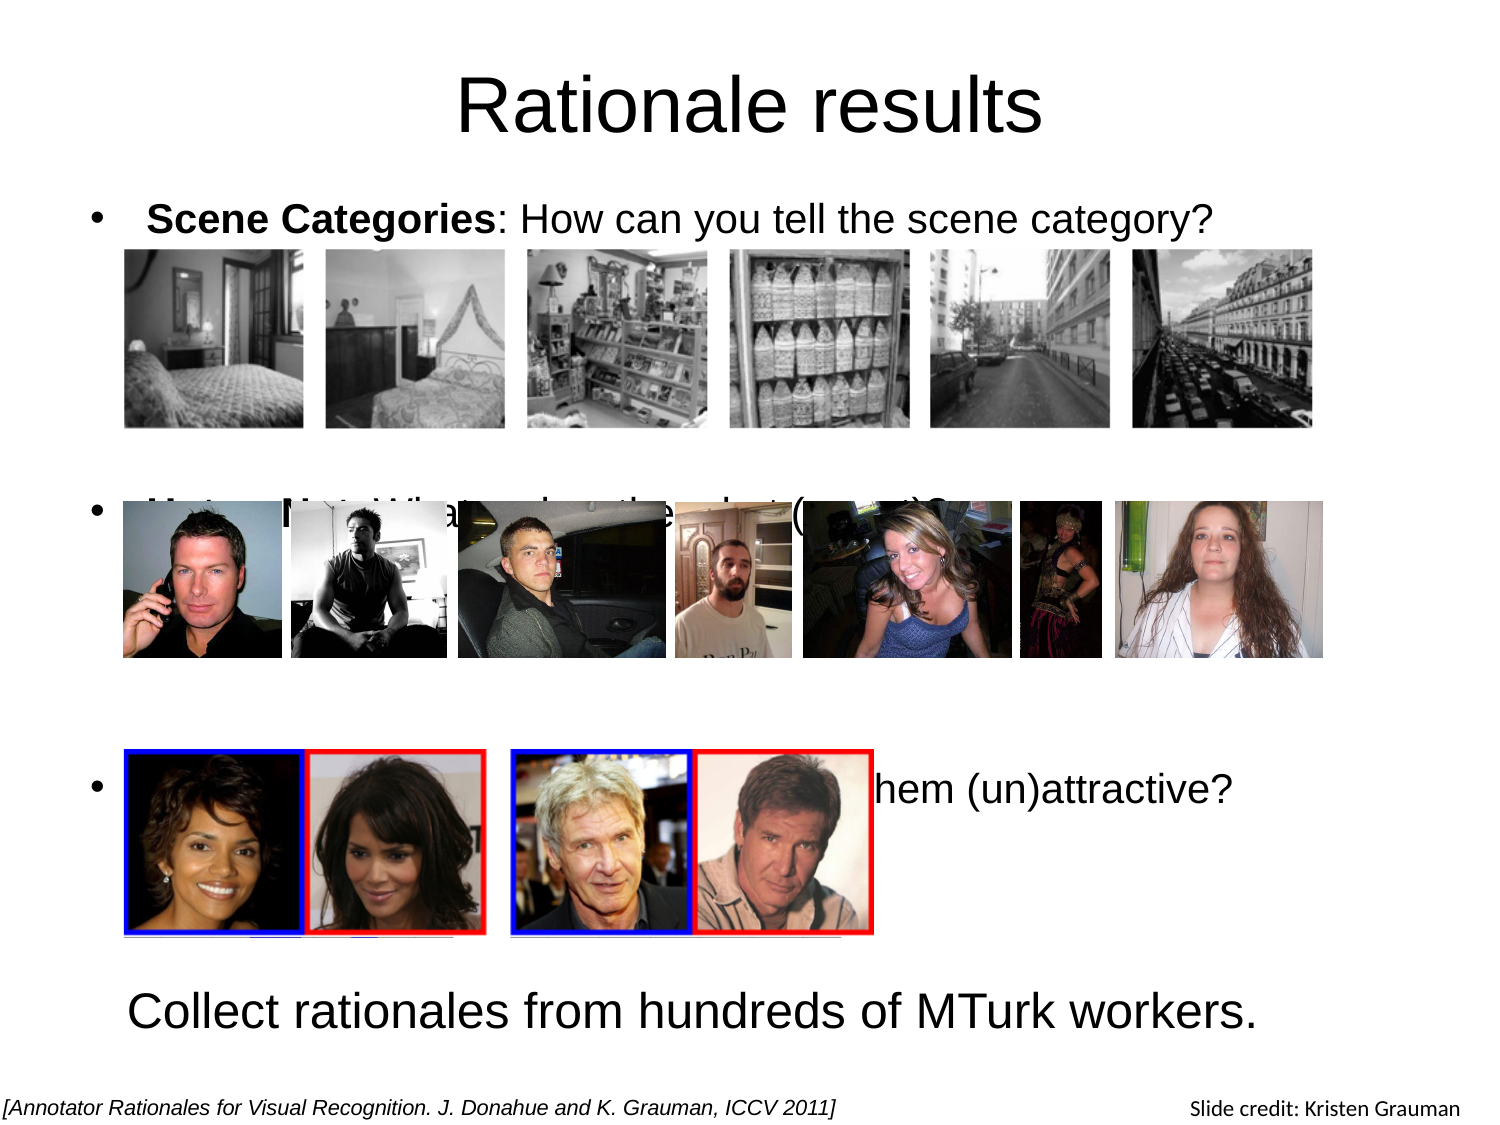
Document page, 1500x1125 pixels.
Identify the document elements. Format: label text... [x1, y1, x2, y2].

text_box [Annotator Rationales for Visual Recognition. J. Donahue and K. Grauman, ICCV 2011] [0, 1086, 1335, 1125]
text_box Slide credit: Kristen Grauman [1335, 1086, 1500, 1125]
list Scene Categories: How can you tell the scene category? Hot or Not: What makes them hot (or not)? Public Figures: What attributes make them (un)attractive? [75, 184, 1430, 927]
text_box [123, 501, 1324, 658]
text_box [123, 248, 1323, 432]
title Rationale results [75, 7, 1425, 184]
picture [123, 749, 875, 938]
text_box Collect rationales from hundreds of MTurk workers. [112, 971, 1288, 1046]
